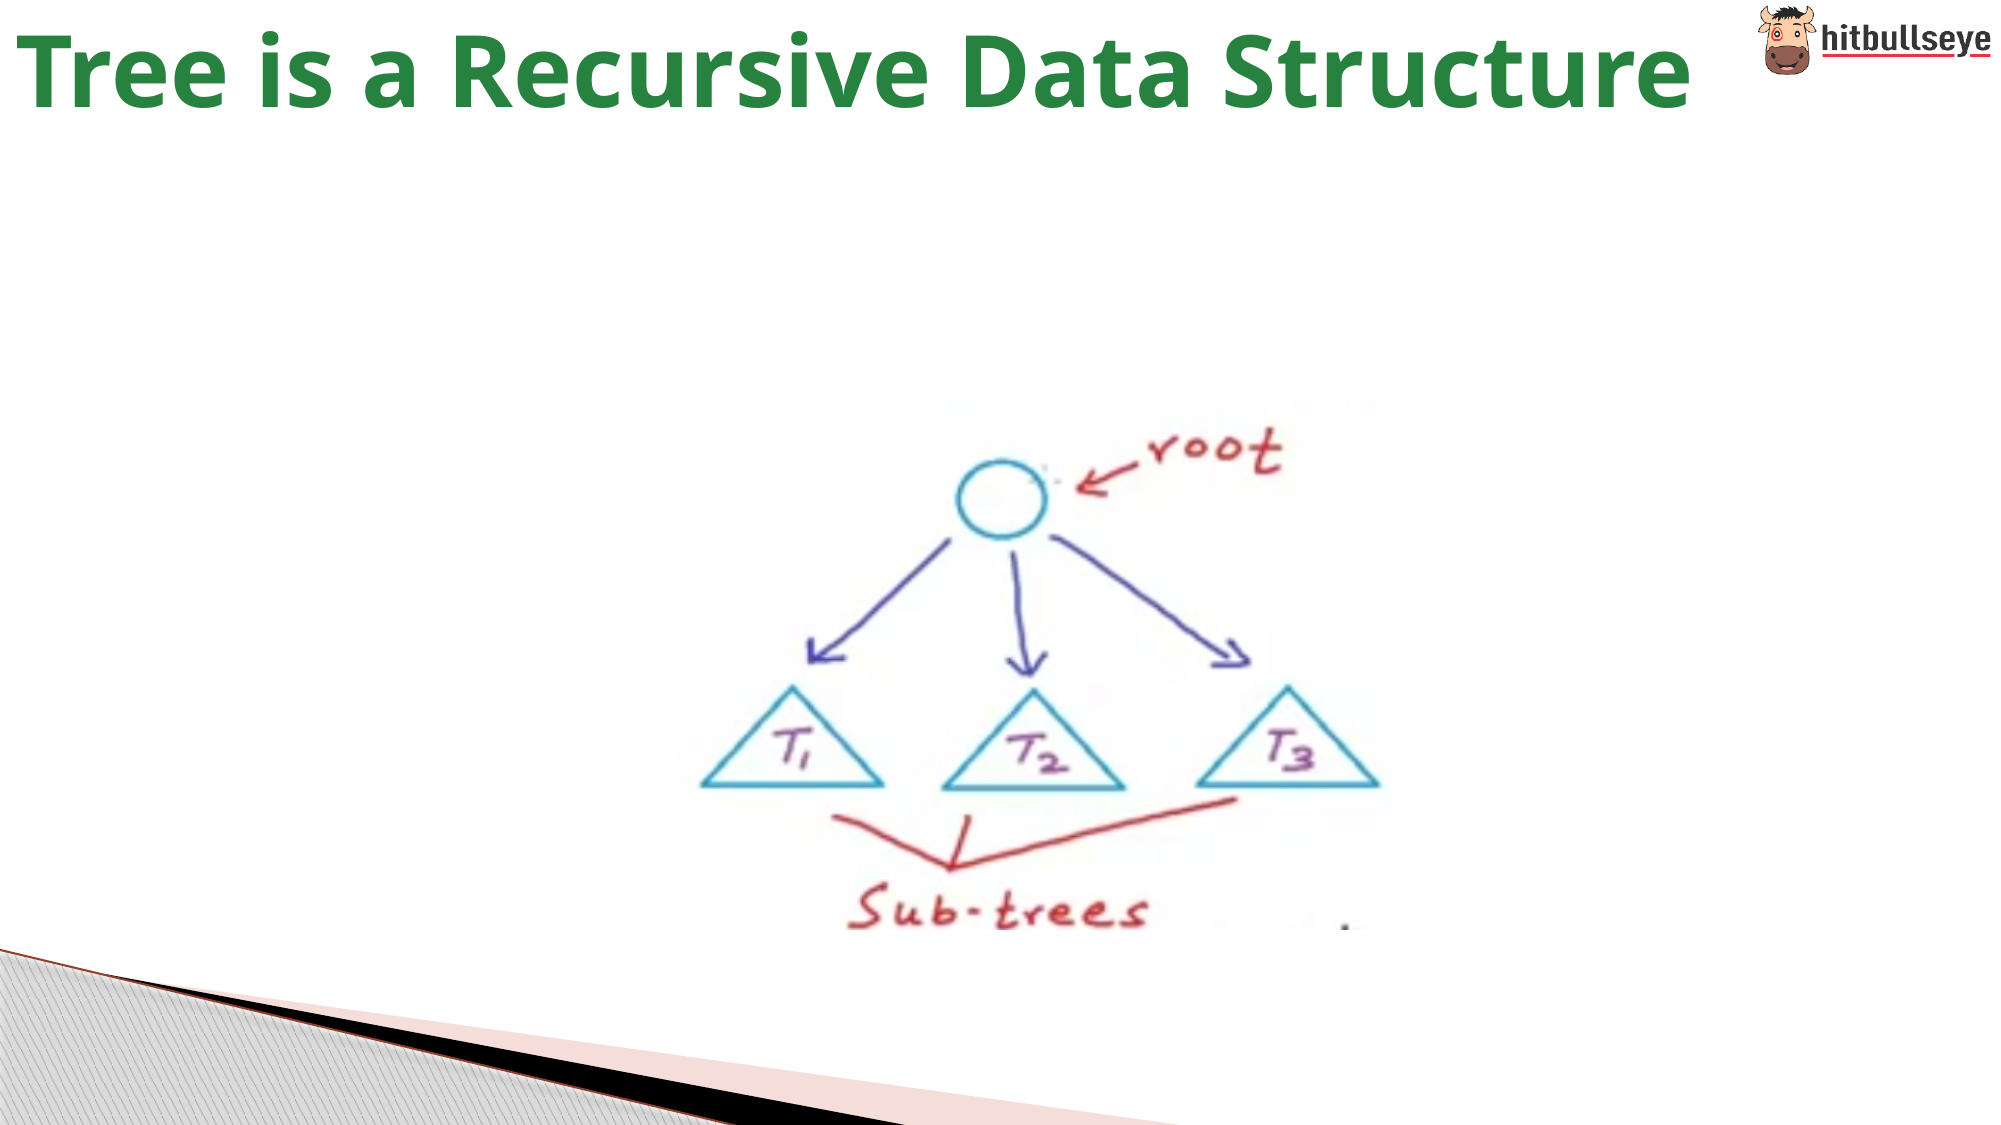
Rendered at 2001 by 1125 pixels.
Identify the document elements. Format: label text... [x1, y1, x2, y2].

picture [1800, 0, 2000, 81]
picture [675, 399, 1392, 930]
title Tree is a Recursive Data Structure [0, 0, 1800, 137]
